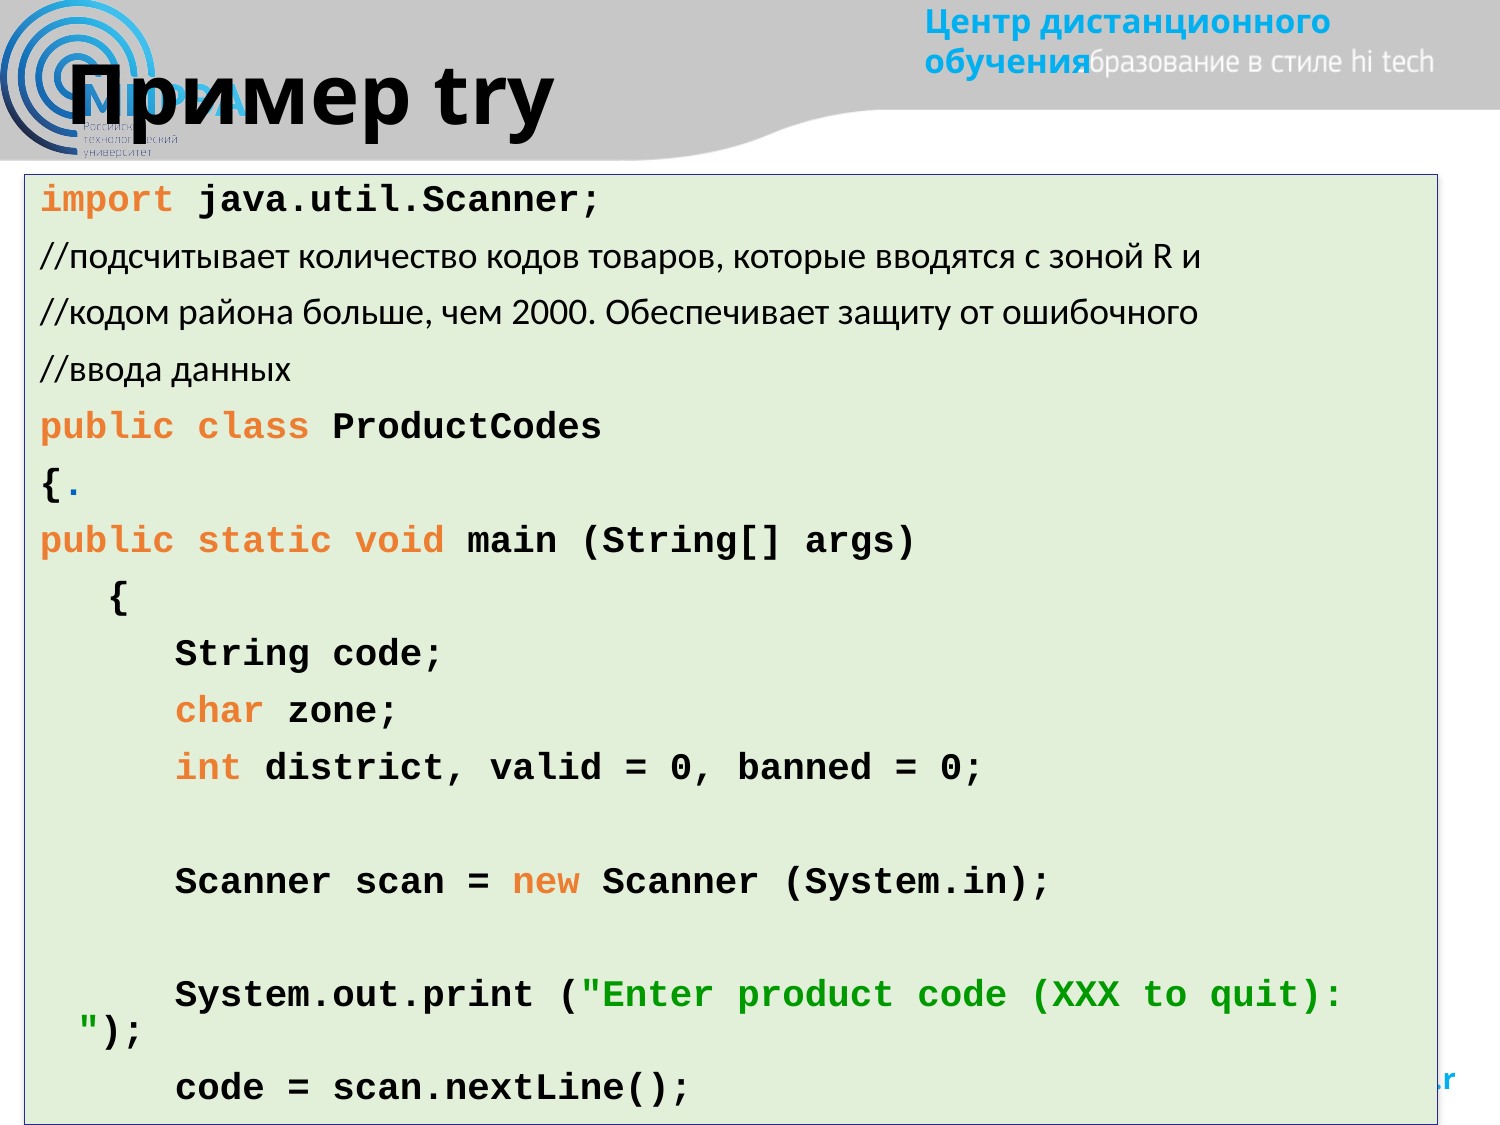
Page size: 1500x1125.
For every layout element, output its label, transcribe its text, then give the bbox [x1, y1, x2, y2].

title Пример try [50, 45, 1425, 150]
picture [0, 0, 247, 159]
list import java.util.Scanner; //подсчитывает количество кодов товаров, которые вводятся с зоной R и //кодом района больше, чем 2000. Обеспечивает защиту от ошибочного //ввода данных public class ProductCodes {. public static void main (String[] args) { String code; char zone; int district, valid = 0, banned = 0; Scanner scan = new Scanner (System.in); System.out.print ("Enter product code (XXX to quit): "); code = scan.nextLine(); [24, 174, 1438, 1125]
